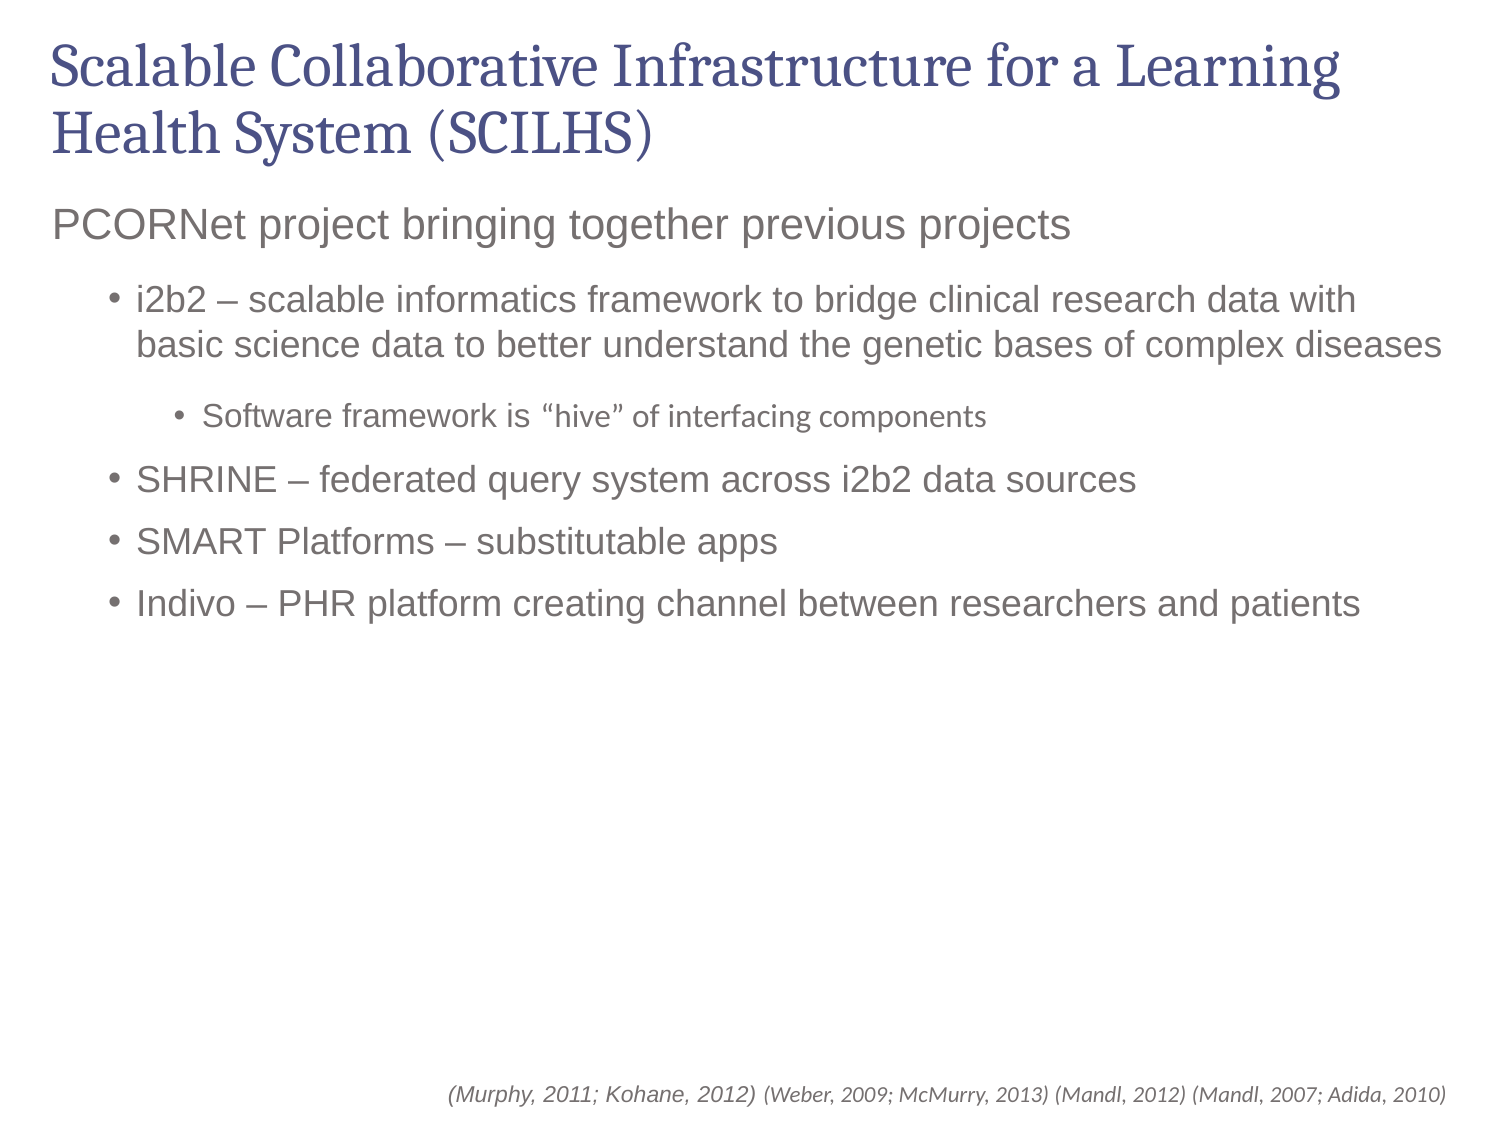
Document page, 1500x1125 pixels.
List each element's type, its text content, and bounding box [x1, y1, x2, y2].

list PCORNet project bringing together previous projects i2b2 – scalable informatics framework to bridge clinical research data with basic science data to better understand the genetic bases of complex diseases Software framework is “hive” of interfacing components SHRINE – federated query system across i2b2 data sources SMART Platforms – substitutable apps Indivo – PHR platform creating channel between researchers and patients [36, 194, 1464, 1057]
title Scalable Collaborative Infrastructure for a Learning Health System (SCILHS) [36, 25, 1464, 175]
list (Murphy, 2011; Kohane, 2012) (Weber, 2009; McMurry, 2013) (Mandl, 2012) (Mandl, 2007; Adida, 2010) [324, 1075, 1464, 1113]
